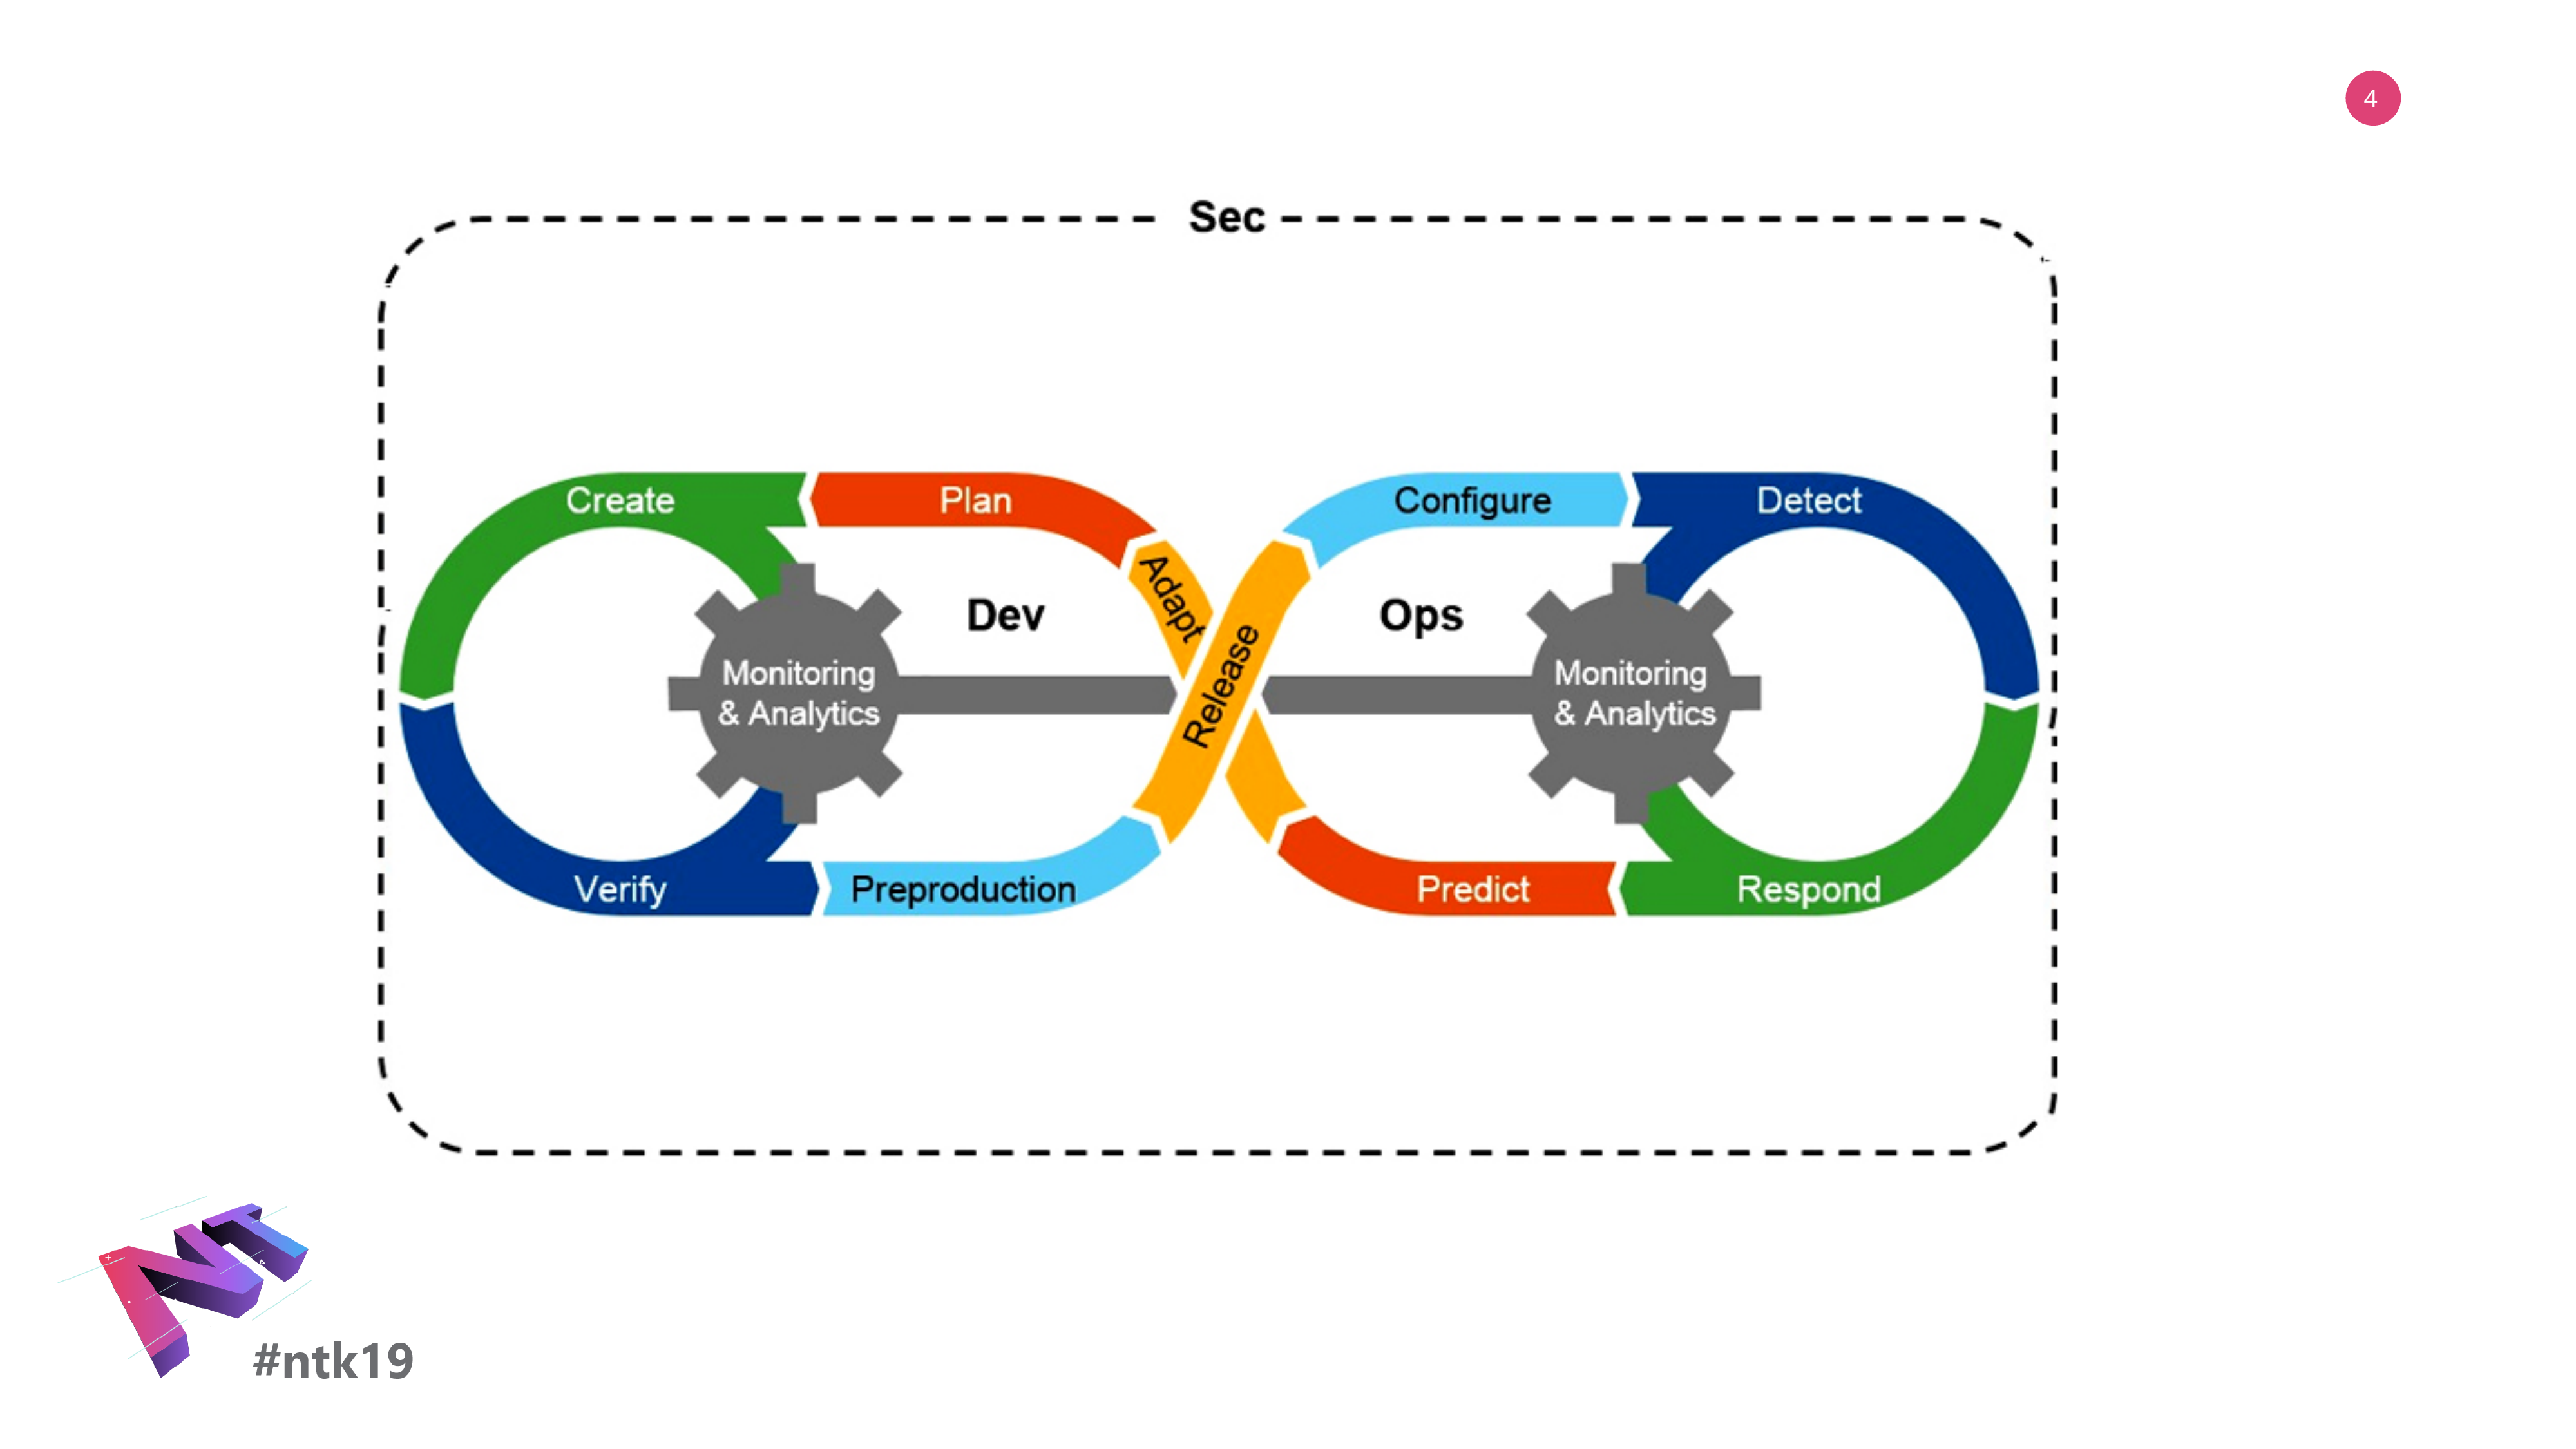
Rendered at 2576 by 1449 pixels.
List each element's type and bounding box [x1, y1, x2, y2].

picture [57, 163, 2082, 1410]
